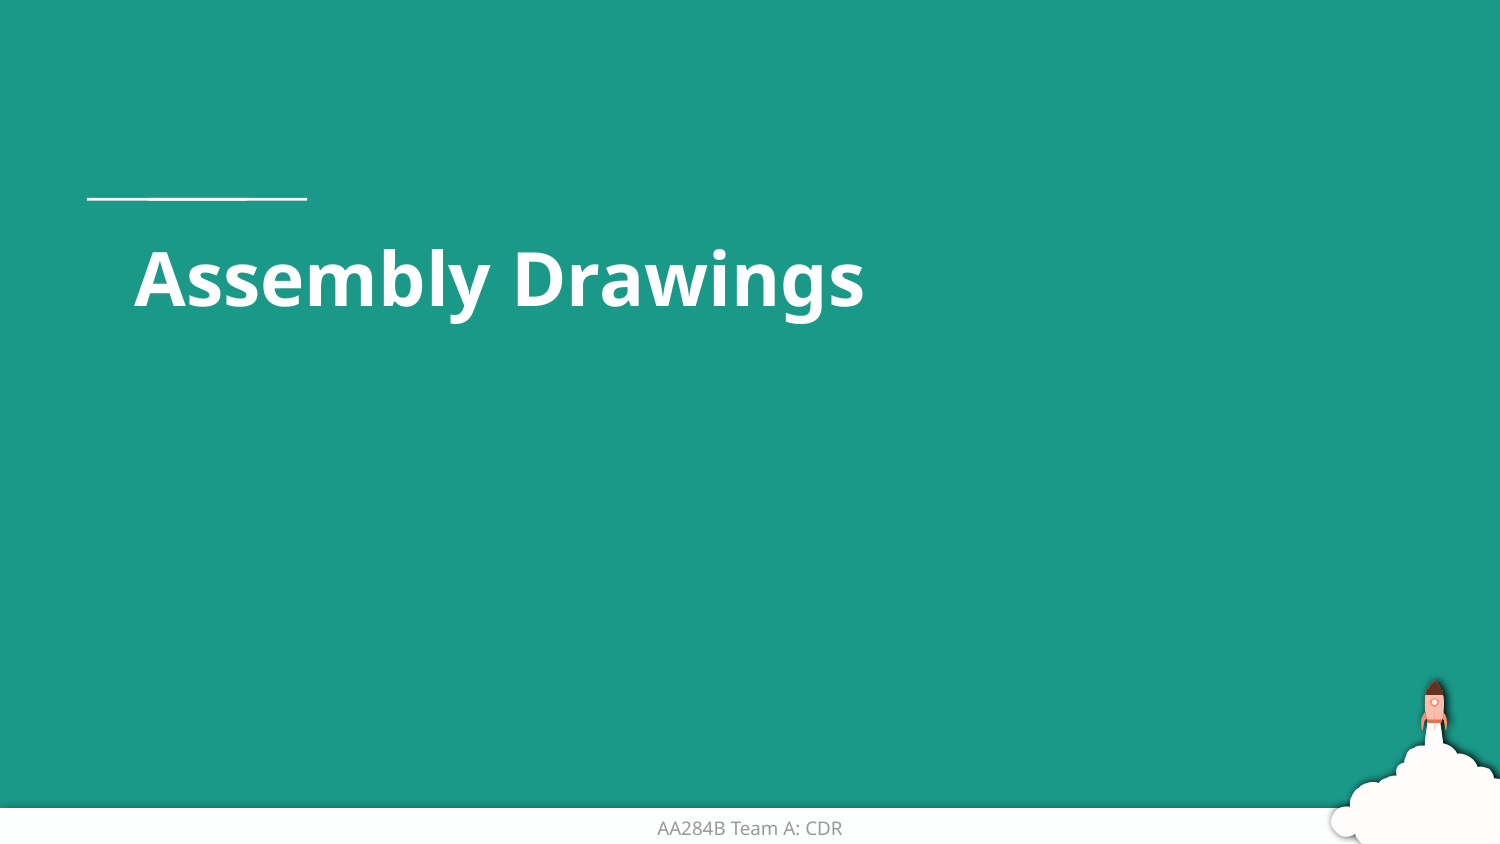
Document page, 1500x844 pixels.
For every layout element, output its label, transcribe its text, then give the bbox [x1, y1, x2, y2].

title Assembly Drawings [119, 216, 1381, 466]
picture [0, 680, 1500, 844]
